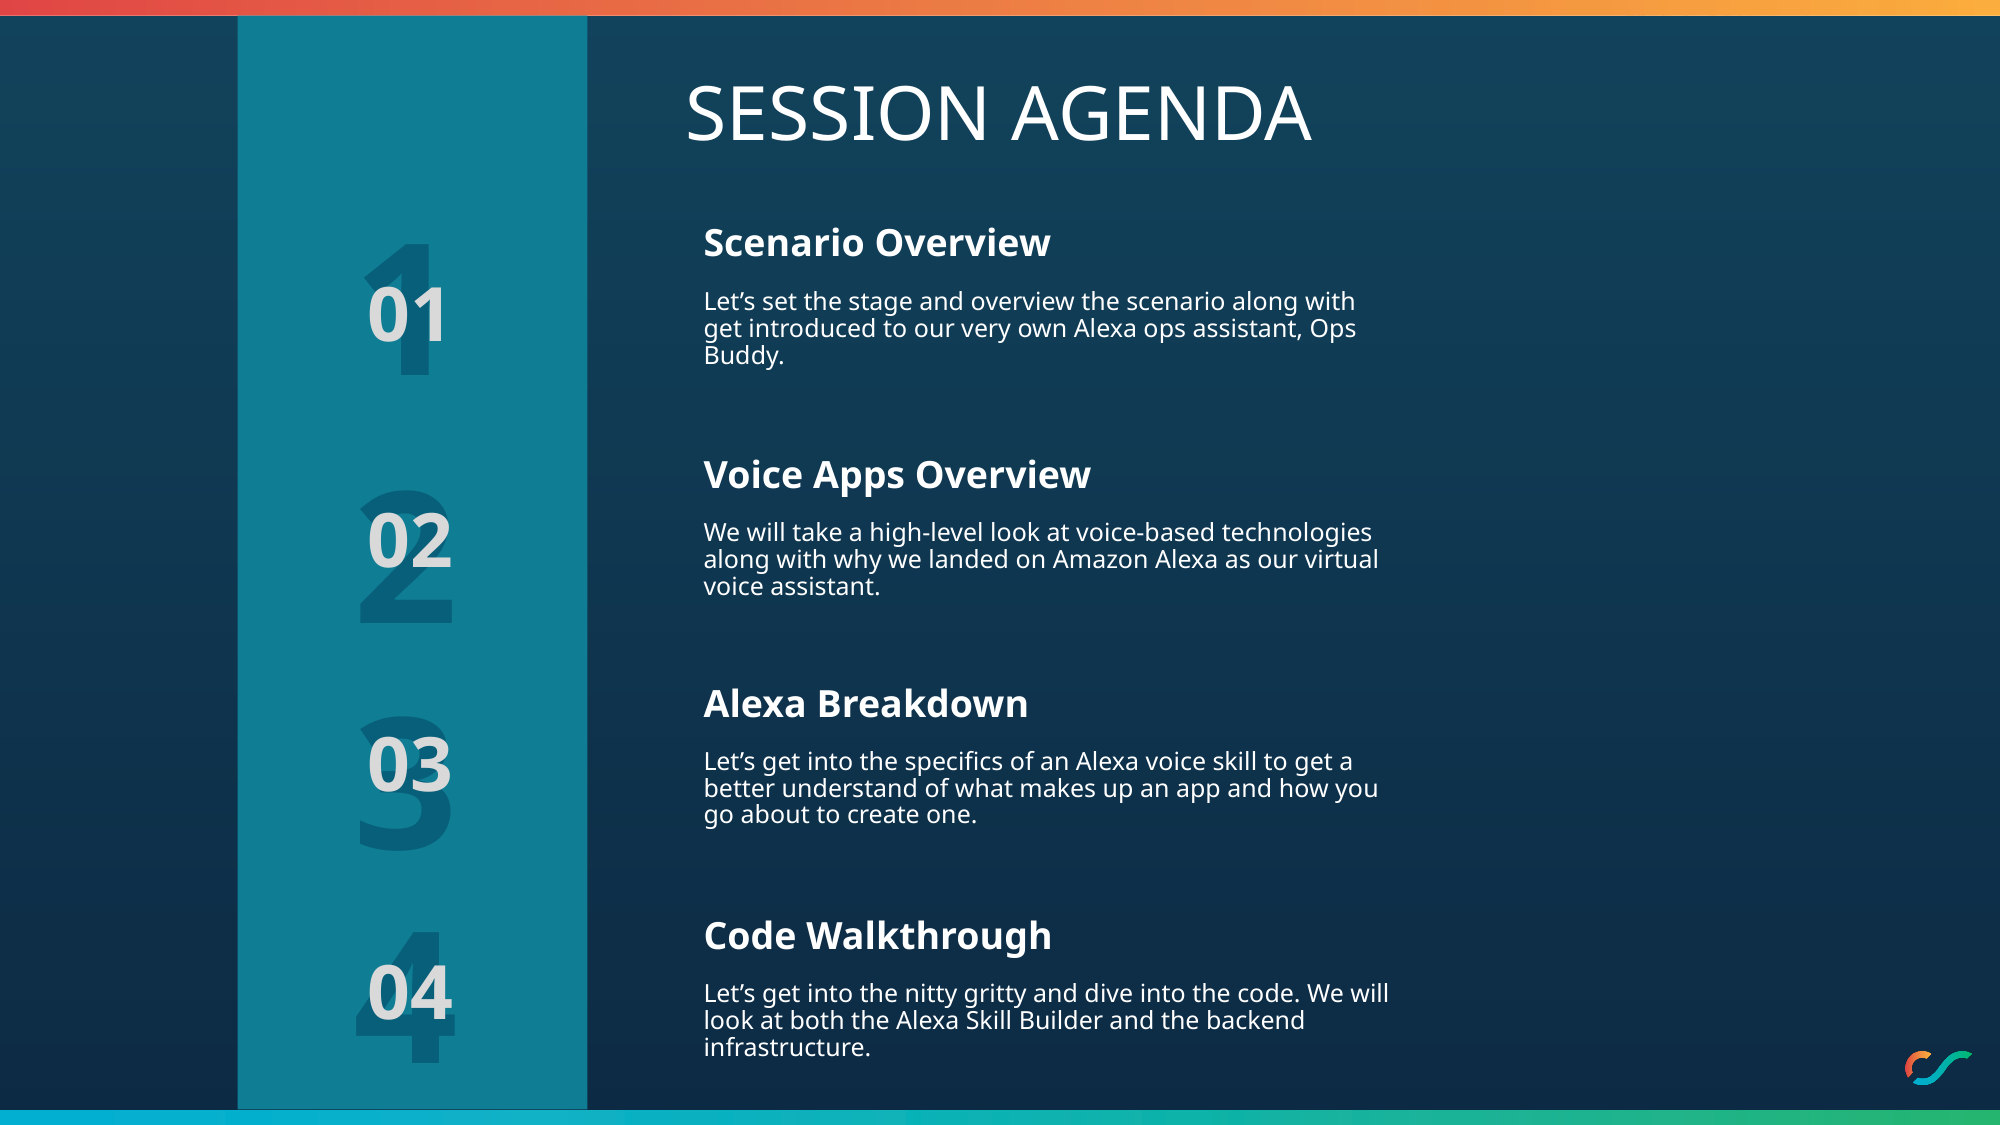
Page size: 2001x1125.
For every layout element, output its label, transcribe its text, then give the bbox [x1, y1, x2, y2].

picture [0, 0, 2000, 16]
list Let’s set the stage and overview the scenario along with get introduced to our very own Alexa ops assistant, Ops Buddy. [688, 281, 1413, 395]
list We will take a high-level look at voice-based technologies along with why we landed on Amazon Alexa as our virtual voice assistant. [688, 512, 1413, 626]
picture [1896, 1041, 1982, 1095]
list Let’s get into the specifics of an Alexa voice skill to get a better understand of what makes up an app and how you go about to create one. [688, 741, 1413, 855]
list Voice Apps Overview [688, 448, 1115, 494]
list Alexa Breakdown [688, 677, 1115, 723]
picture [0, 1110, 2000, 1125]
list Code Walkthrough [688, 909, 1115, 955]
text_box SESSION AGENDA [24, 58, 1975, 164]
list Let’s get into the nitty gritty and dive into the code. We will look at both the Alexa Skill Builder and the backend infrastructure. [688, 973, 1413, 1087]
list Scenario Overview [688, 216, 1115, 262]
